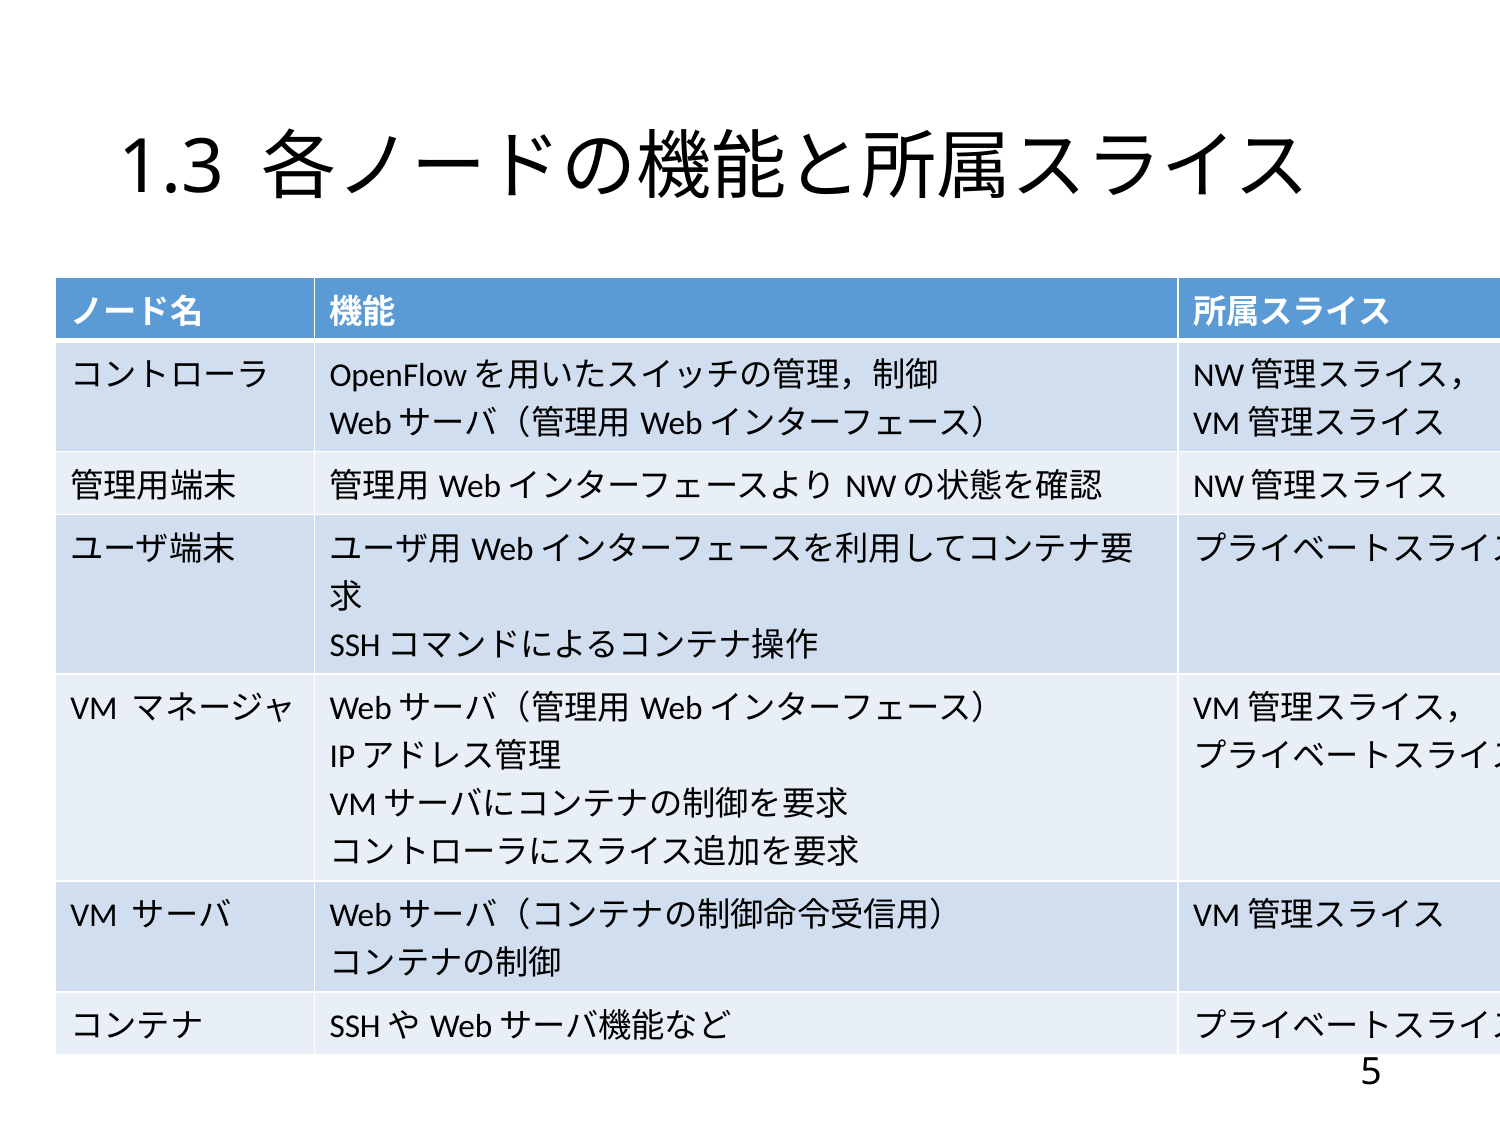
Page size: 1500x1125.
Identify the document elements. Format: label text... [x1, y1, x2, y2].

table_cell VM マネージャ [56, 675, 314, 880]
table_cell Webサーバ（管理用Webインターフェース） IPアドレス管理 VMサーバにコンテナの制御を要求 コントローラにスライス追加を要求 [315, 675, 1177, 880]
table_cell 管理用端末 [56, 452, 314, 514]
table_header ノード名 [56, 278, 314, 338]
table_cell NW管理スライス [1179, 452, 1500, 514]
table_header 所属スライス [1179, 278, 1500, 338]
table_cell ユーザ用Webインターフェースを利用してコンテナ要求 SSHコマンドによるコンテナ操作 [315, 515, 1177, 673]
table_cell VM管理スライス， プライベートスライス [1179, 675, 1500, 880]
slide_number 5 [1059, 1056, 1397, 1103]
table_cell コンテナ [56, 993, 314, 1054]
title 1.3 各ノードの機能と所属スライス [103, 59, 1397, 276]
table_cell プライベートスライス [1179, 993, 1500, 1054]
table_cell Webサーバ（コンテナの制御命令受信用） コンテナの制御 [315, 882, 1177, 991]
table_cell NW管理スライス， VM管理スライス [1179, 343, 1500, 451]
table_cell VM サーバ [56, 882, 314, 991]
table_cell VM管理スライス [1179, 882, 1500, 991]
table_cell OpenFlowを用いたスイッチの管理，制御 Webサーバ（管理用Webインターフェース） [315, 343, 1177, 451]
table_header 機能 [315, 278, 1177, 338]
table_cell ユーザ端末 [56, 515, 314, 673]
table_cell 管理用WebインターフェースよりNWの状態を確認 [315, 452, 1177, 514]
table_cell コントローラ [56, 343, 314, 451]
table_cell SSHやWebサーバ機能など [315, 993, 1177, 1054]
table_cell プライベートスライス [1179, 515, 1500, 673]
